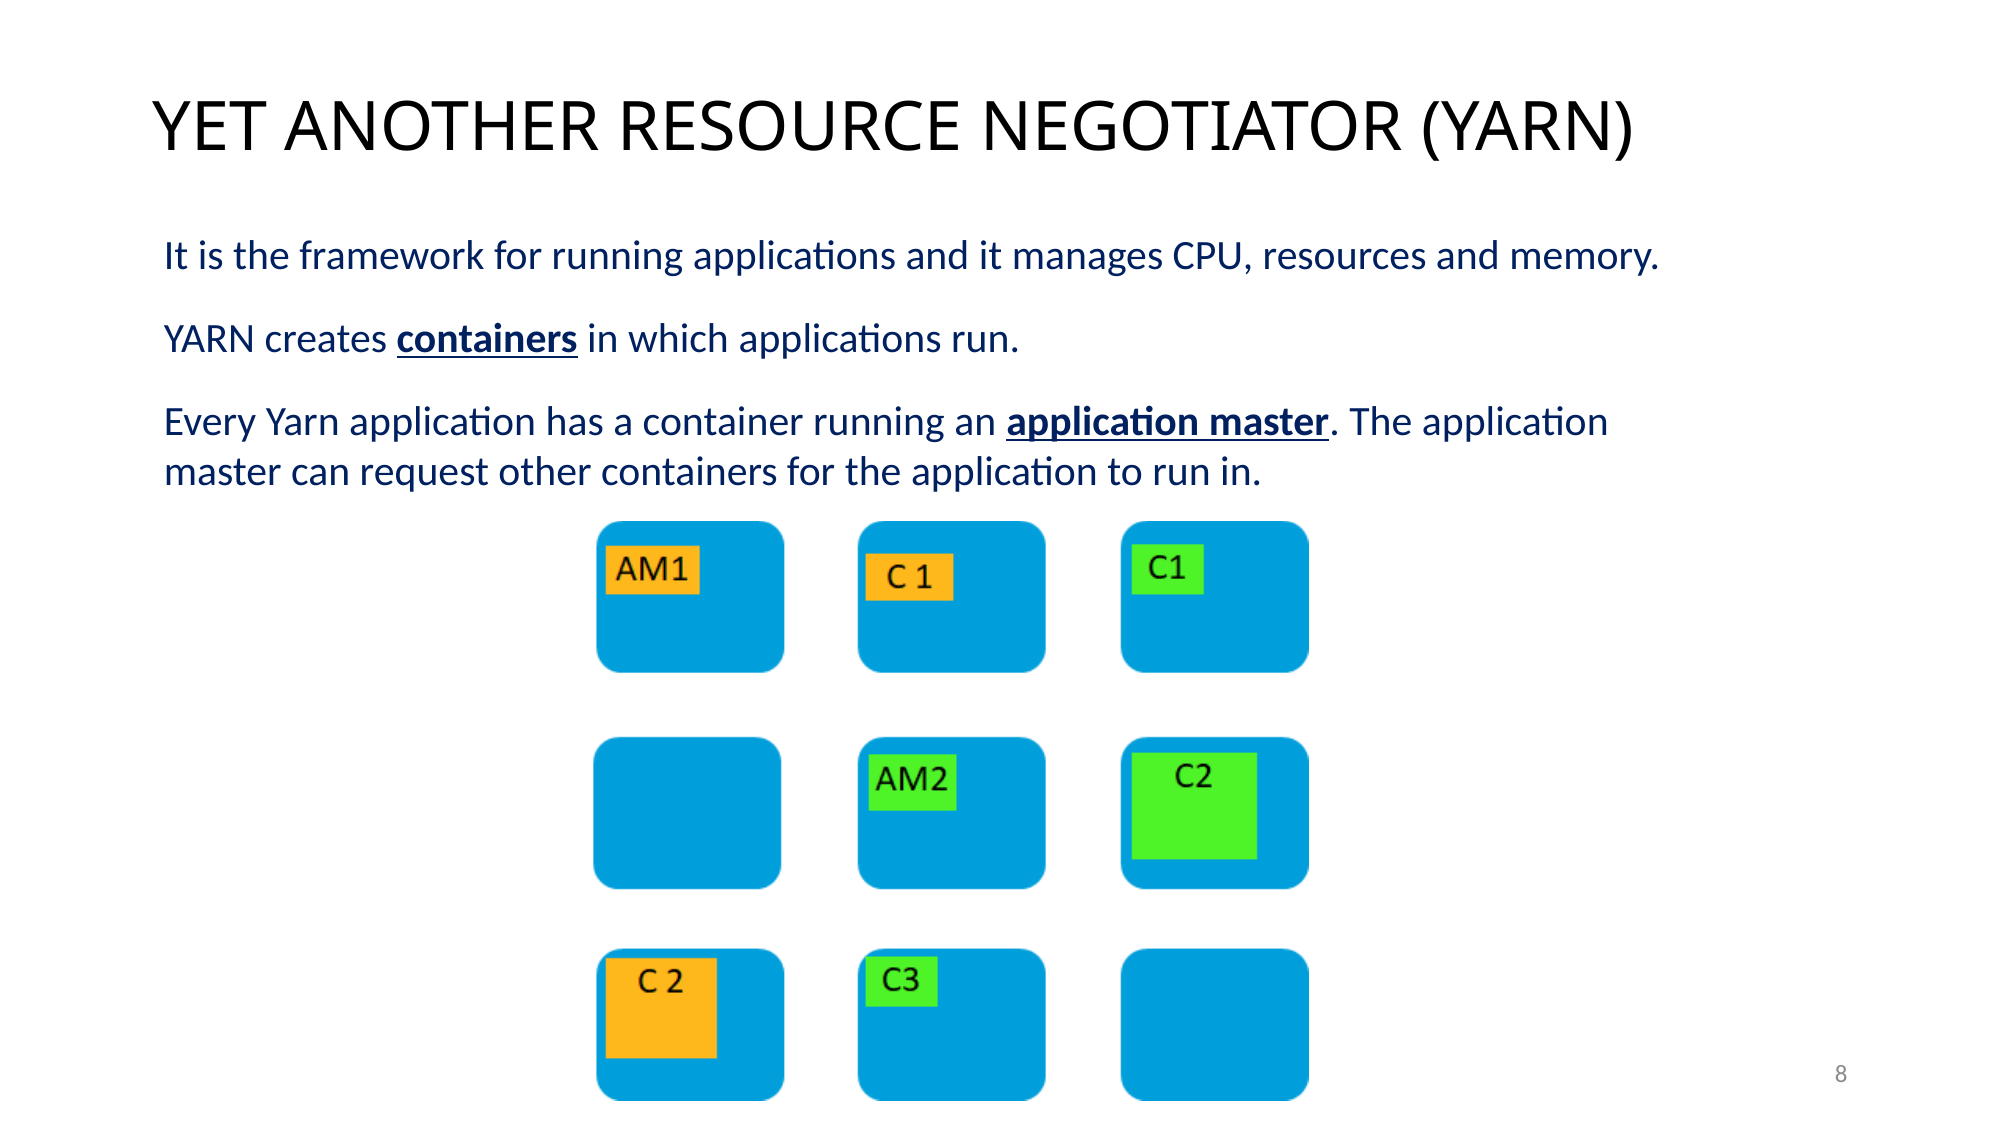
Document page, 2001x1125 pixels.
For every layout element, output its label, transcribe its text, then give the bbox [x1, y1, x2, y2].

text_box It is the framework for running applications and it manages CPU, resources and memory. [163, 228, 1706, 280]
slide_number 8 [1412, 1042, 1863, 1103]
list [592, 521, 1309, 1101]
text_box YARN creates containers in which applications run. [163, 311, 1489, 363]
text_box Every Yarn application has a container running an application master. The application master can request other containers for the application to run in. [163, 394, 1671, 502]
title YET ANOTHER RESOURCE NEGOTIATOR (YARN) [137, 59, 1863, 197]
